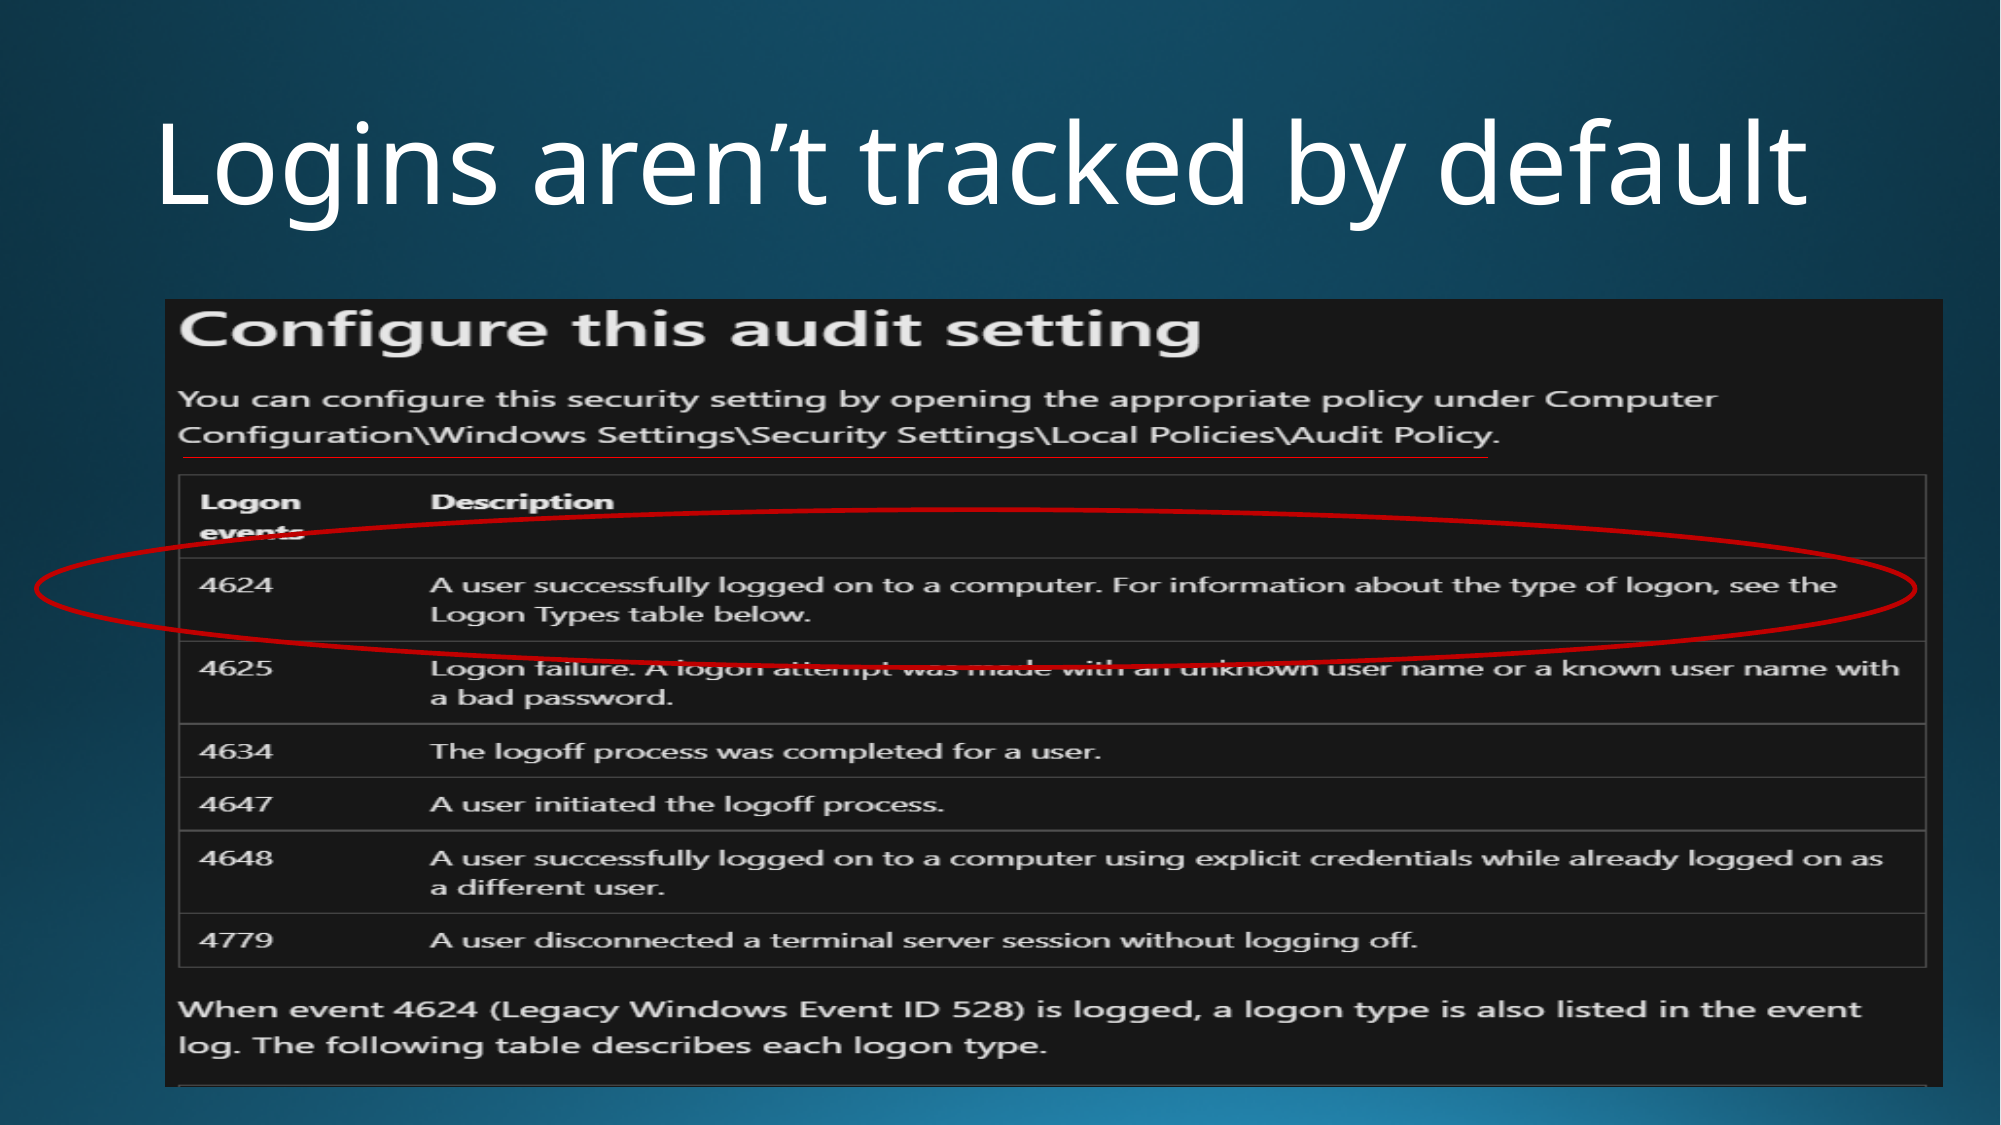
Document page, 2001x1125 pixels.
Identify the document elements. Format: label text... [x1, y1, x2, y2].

title Logins aren’t tracked by default [137, 59, 1863, 278]
text_box [35, 547, 165, 630]
picture [0, 0, 2001, 1125]
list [165, 299, 1943, 1087]
